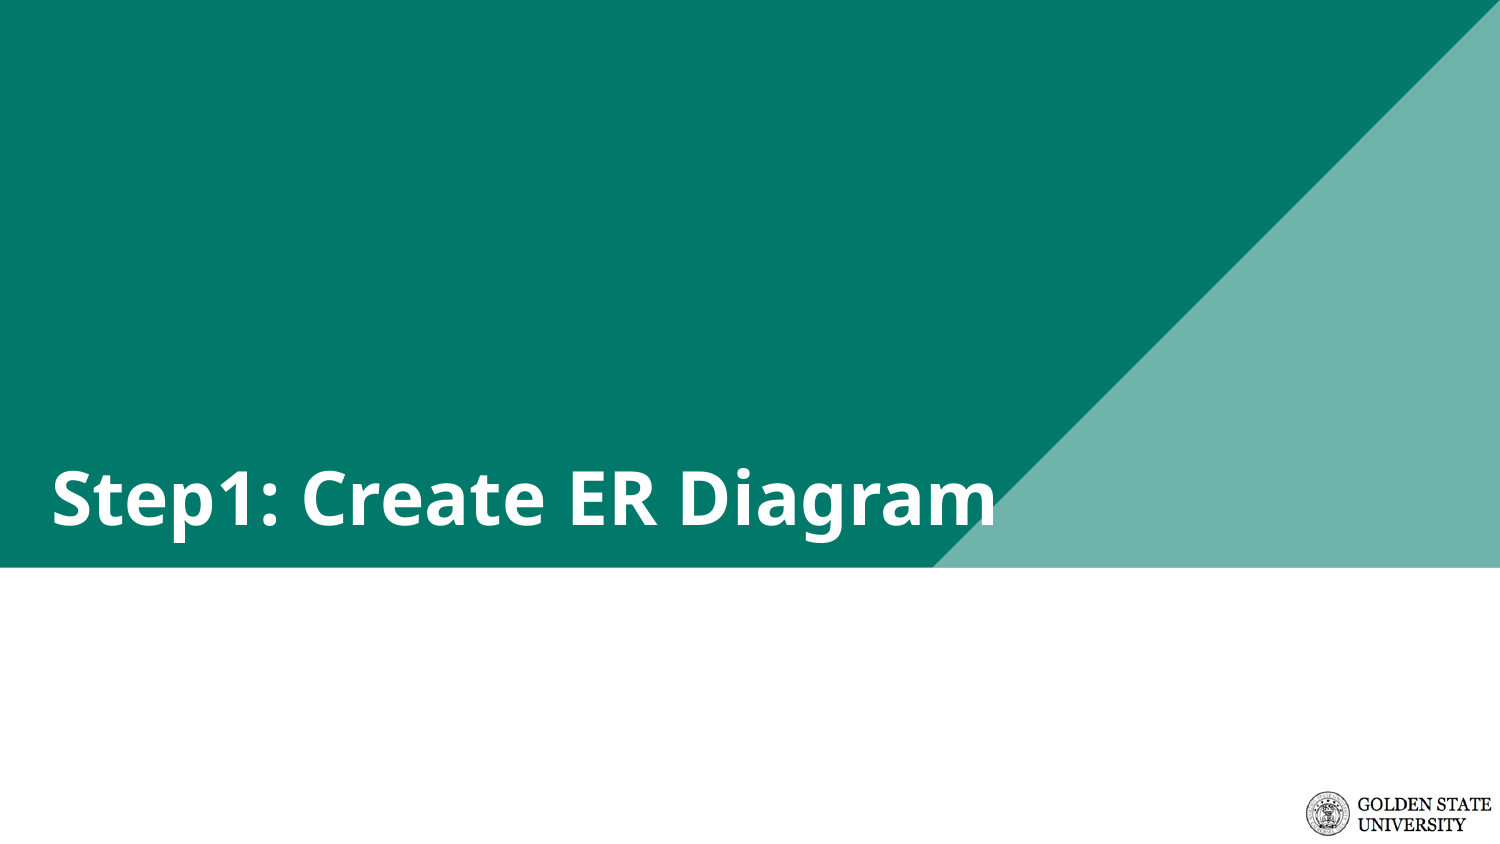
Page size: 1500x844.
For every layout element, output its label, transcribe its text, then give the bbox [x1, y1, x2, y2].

picture [1303, 786, 1500, 843]
title Step1: Create ER Diagram [36, 407, 1131, 556]
